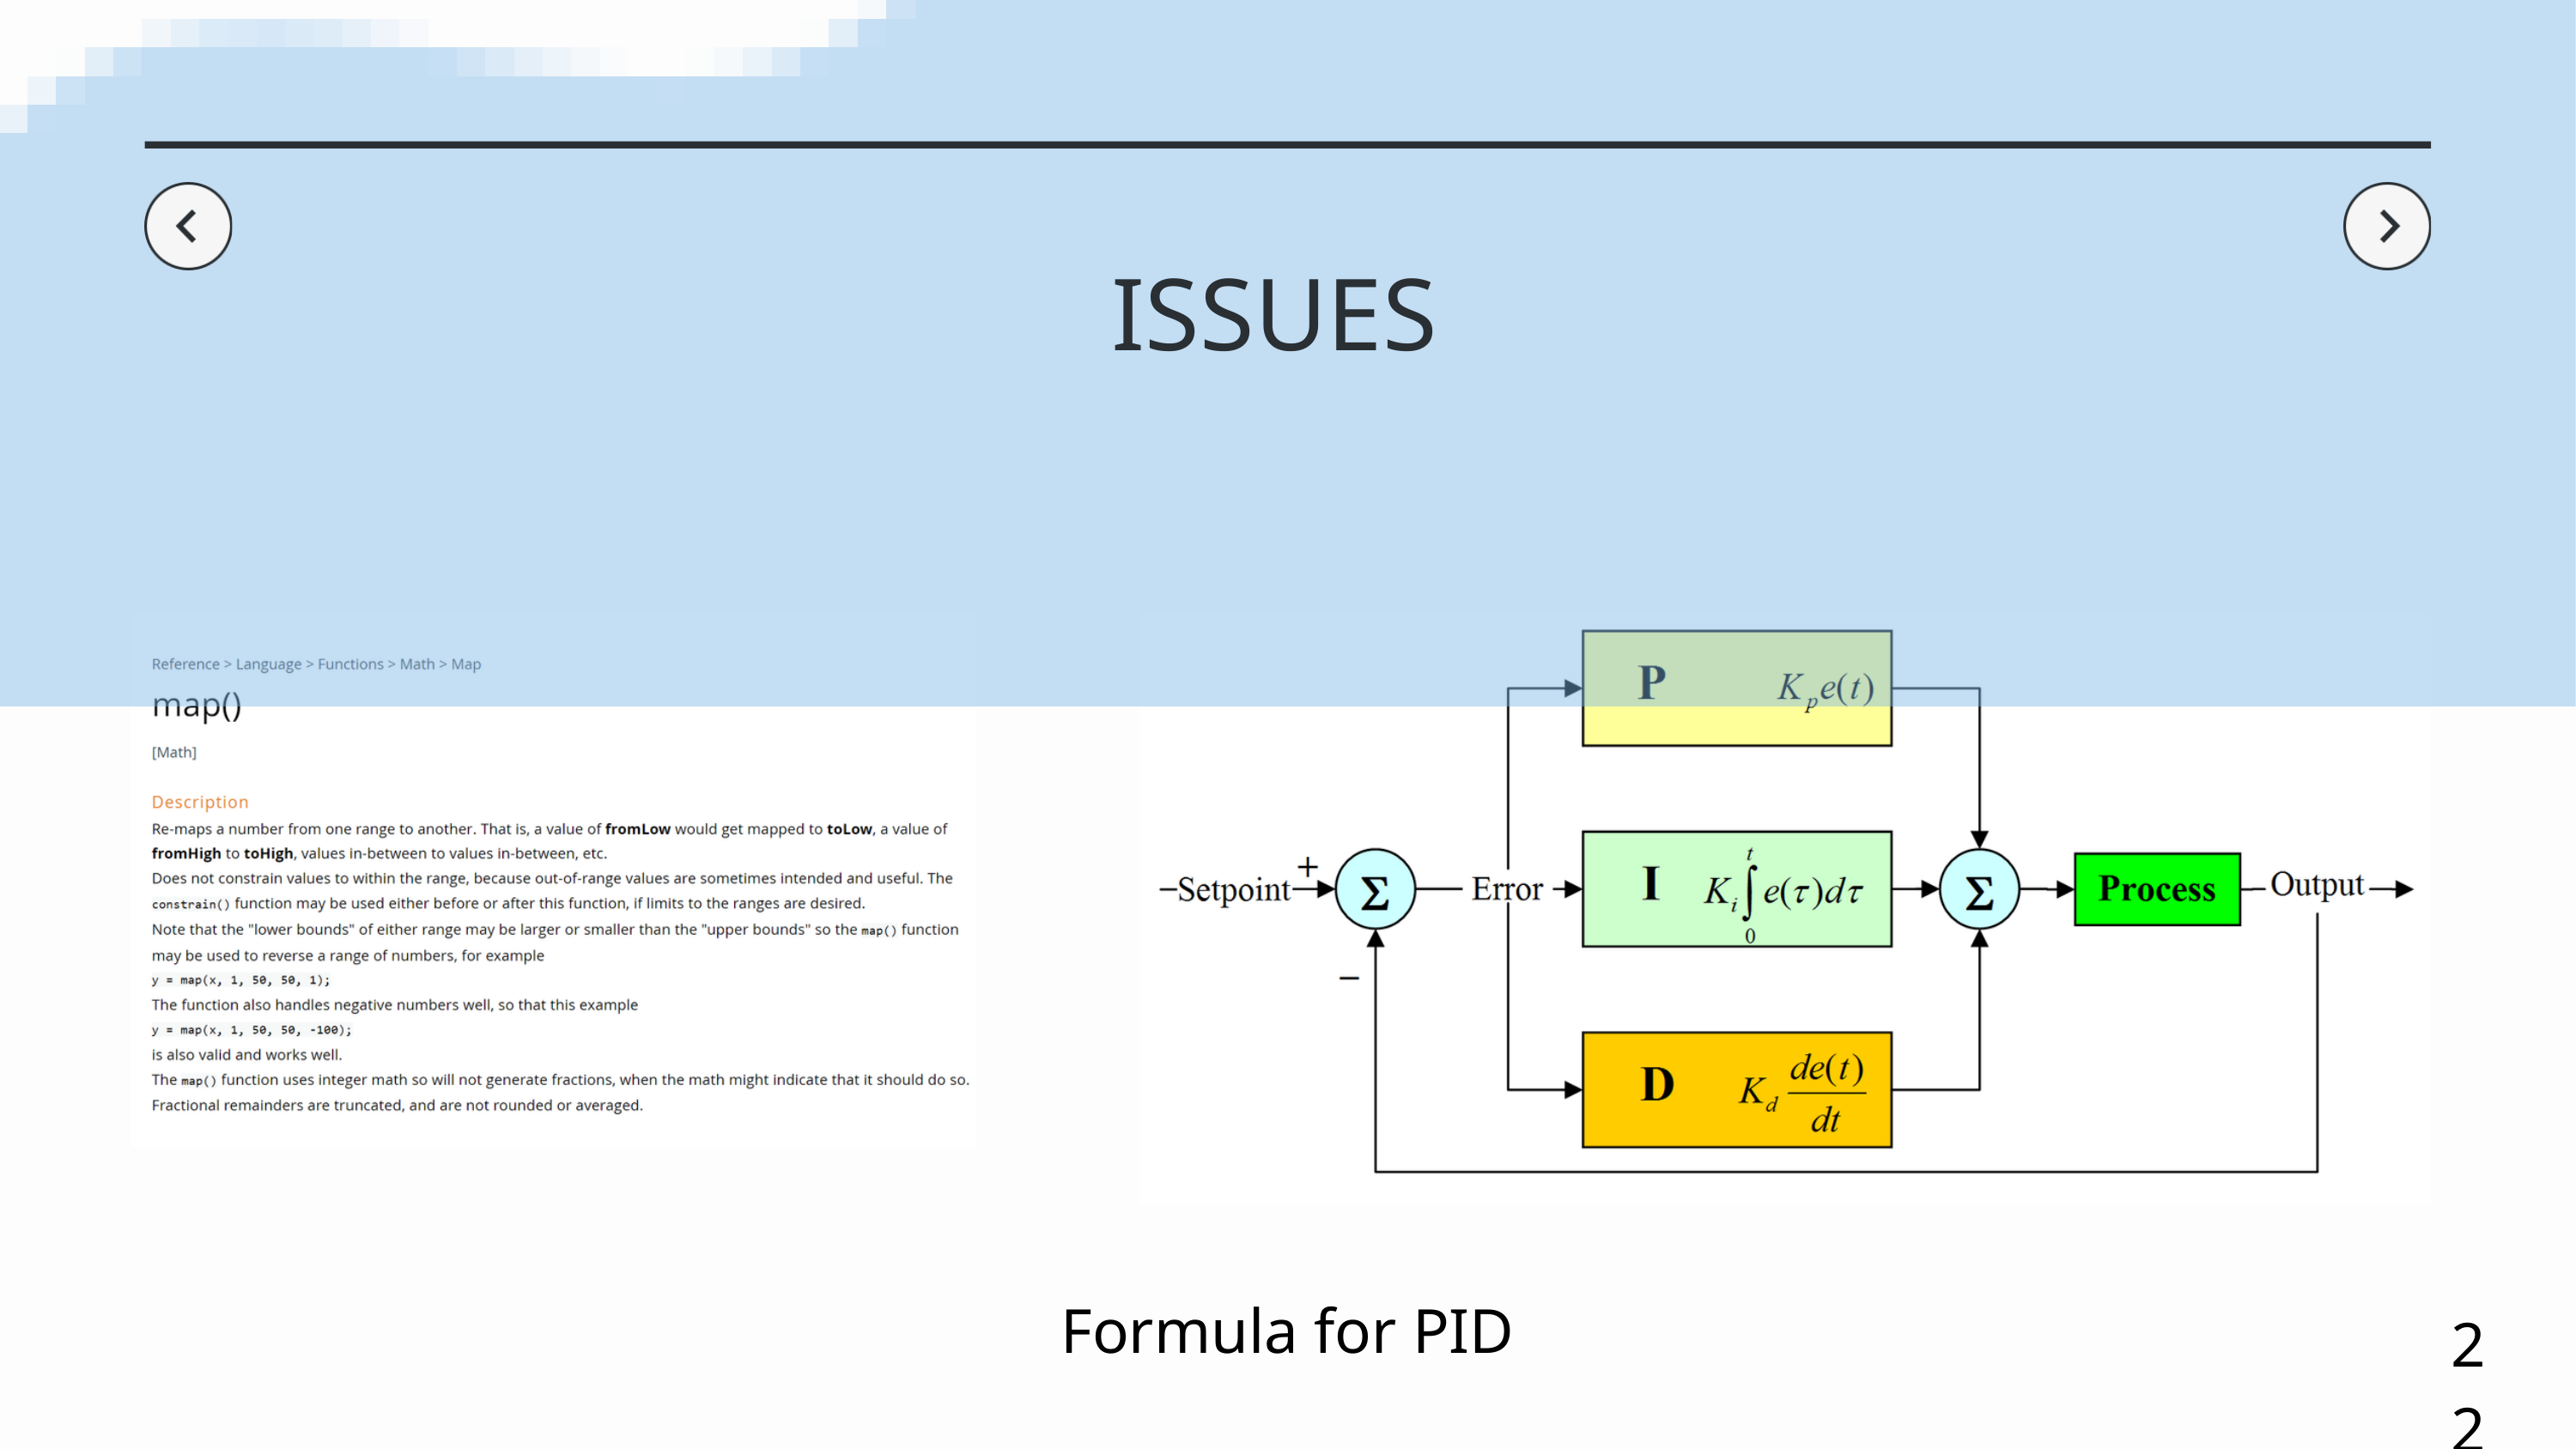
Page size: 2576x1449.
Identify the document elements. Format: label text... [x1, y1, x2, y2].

text_box [130, 706, 976, 1147]
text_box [143, 142, 2432, 270]
text_box ISSUES [553, 280, 2023, 371]
text_box 22 [2435, 1294, 2502, 1449]
text_box [0, 0, 2576, 706]
text_box Formula for PID [1056, 1280, 1519, 1366]
text_box [1139, 706, 2432, 1205]
